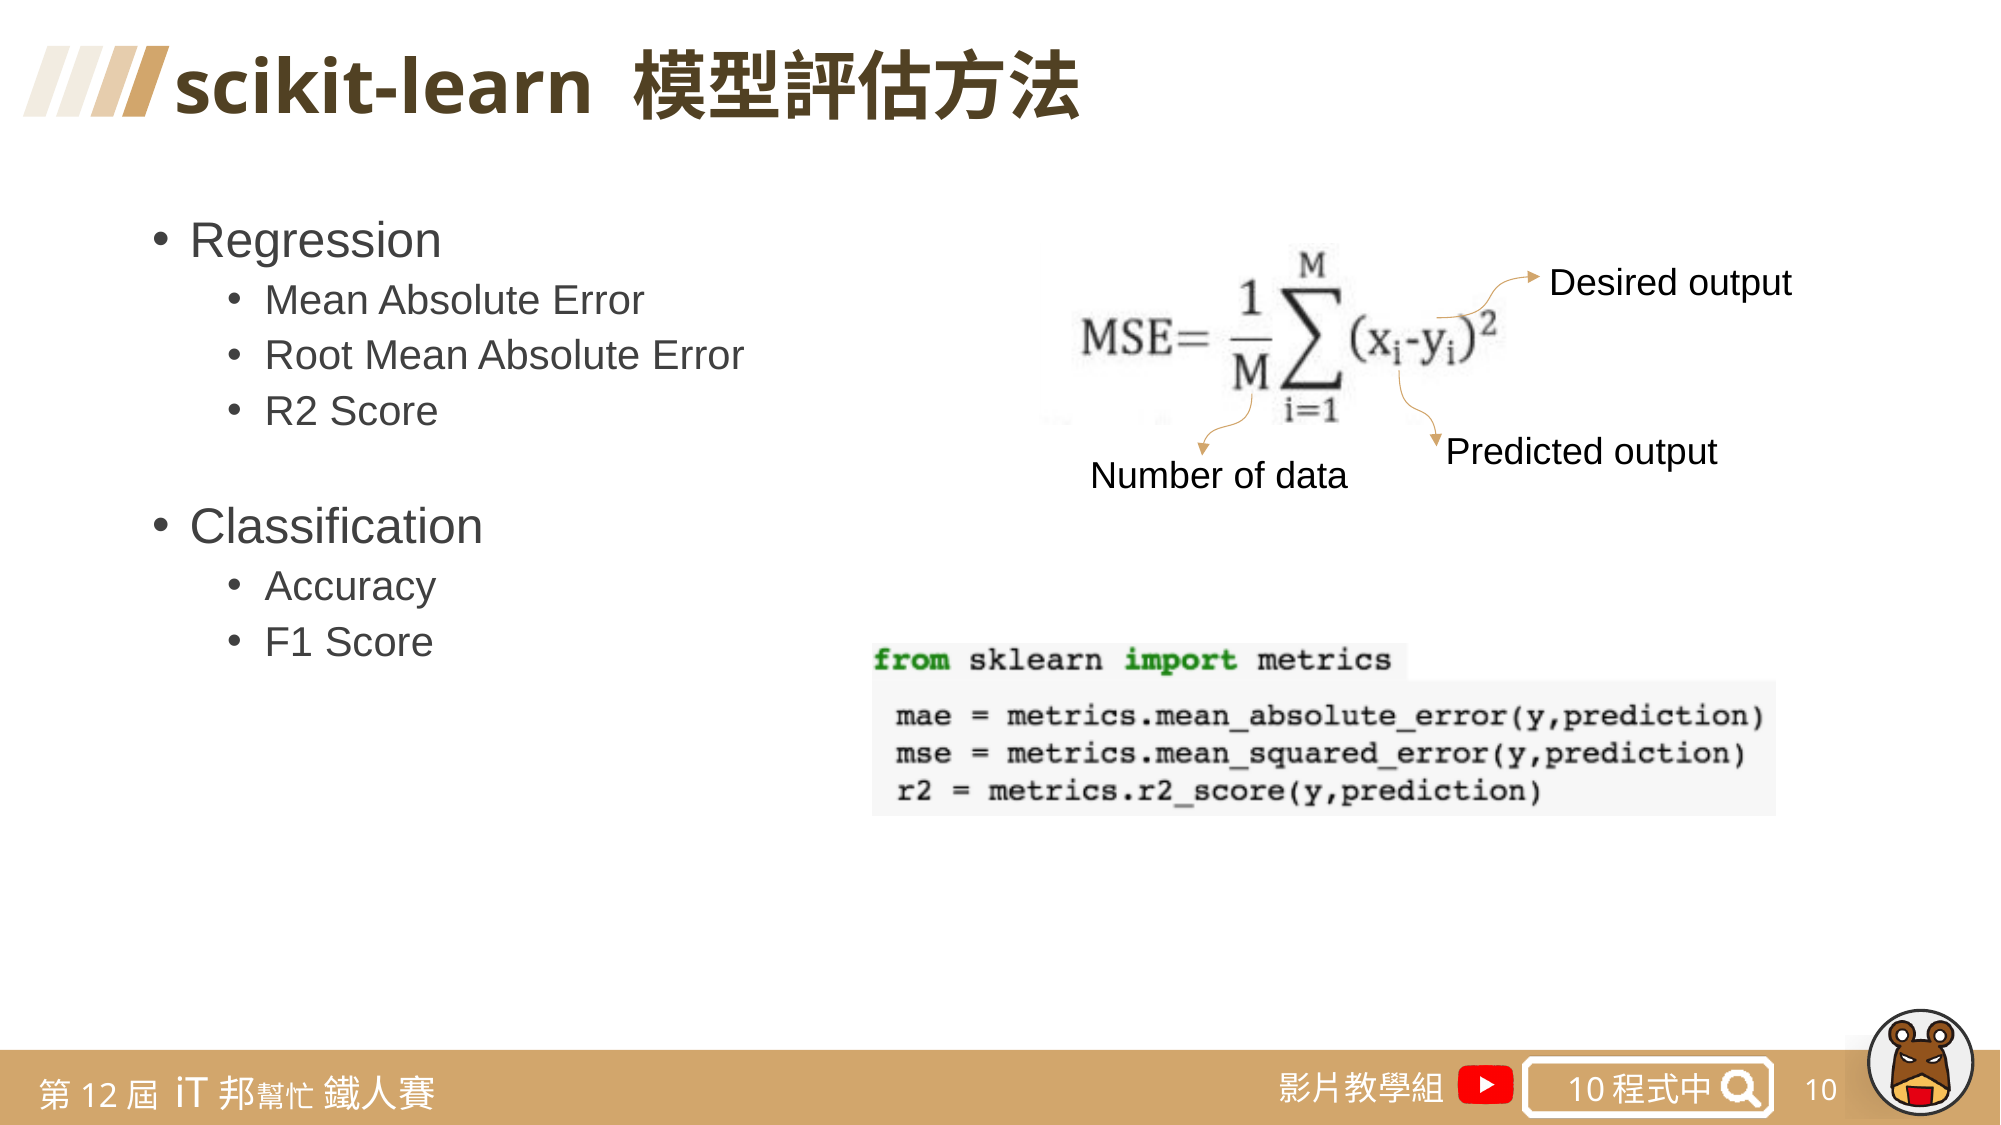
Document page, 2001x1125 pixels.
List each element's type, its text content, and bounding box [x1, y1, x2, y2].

picture [1410, 962, 1774, 1125]
picture [1871, 1012, 1971, 1112]
picture [1039, 243, 1519, 425]
text_box Number of data [1075, 443, 1363, 503]
text_box Regression Mean Absolute Error Root Mean Absolute Error R2 Score Classification Accuracy F1 Score [137, 206, 1863, 921]
picture [872, 643, 1776, 816]
list scikit-learn 模型評估方法 [159, 41, 1957, 139]
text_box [1436, 276, 1541, 318]
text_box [1379, 389, 1456, 428]
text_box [1196, 399, 1259, 450]
text_box Desired output [1534, 250, 1808, 311]
text_box Predicted output [1430, 419, 1733, 480]
